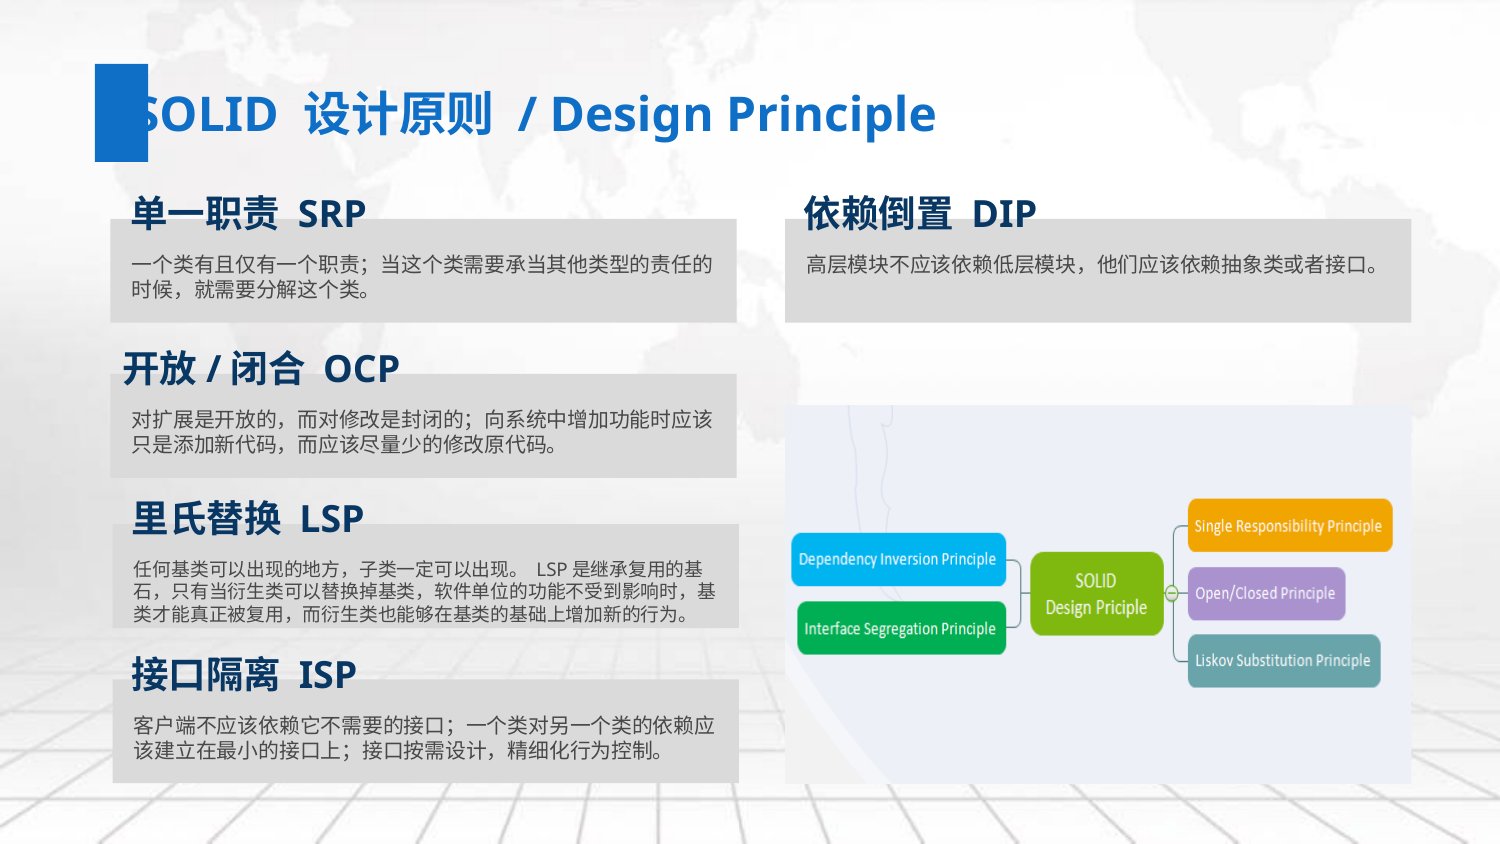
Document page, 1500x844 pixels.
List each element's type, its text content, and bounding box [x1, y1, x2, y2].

text_box 一个类有且仅有一个职责；当这个类需要承当其他类型的责任的时候，就需要分解这个类。 [120, 246, 727, 308]
text_box 高层模块不应该依赖低层模块，他们应该依赖抽象类或者接口。 [795, 246, 1402, 283]
text_box [110, 218, 737, 323]
text_box [112, 679, 739, 784]
text_box 里氏替换 LSP [120, 489, 377, 547]
text_box 依赖倒置 DIP [792, 184, 1049, 241]
text_box [110, 373, 737, 478]
text_box 客户端不应该依赖它不需要的接口；一个类对另一个类的依赖应该建立在最小的接口上；接口按需设计，精细化行为控制。 [122, 706, 729, 768]
picture [0, 0, 1500, 844]
text_box 对扩展是开放的，而对修改是封闭的；向系统中增加功能时应该只是添加新代码，而应该尽量少的修改原代码。 [120, 401, 727, 463]
text_box 单一职责 SRP [119, 184, 379, 241]
text_box 接口隔离 ISP [120, 644, 369, 702]
text_box [93, 62, 150, 164]
text_box [112, 524, 739, 629]
text_box 开放/闭合 OCP [110, 339, 412, 396]
text_box SOLID 设计原则 / Design Principle [121, 78, 962, 147]
text_box [785, 218, 1412, 323]
text_box 任何基类可以出现的地方，子类一定可以出现。 LSP是继承复用的基石，只有当衍生类可以替换掉基类，软件单位的功能不受到影响时，基类才能真正被复用，而衍生类也能够在基类的基础上增加新的行为。 [122, 551, 729, 631]
